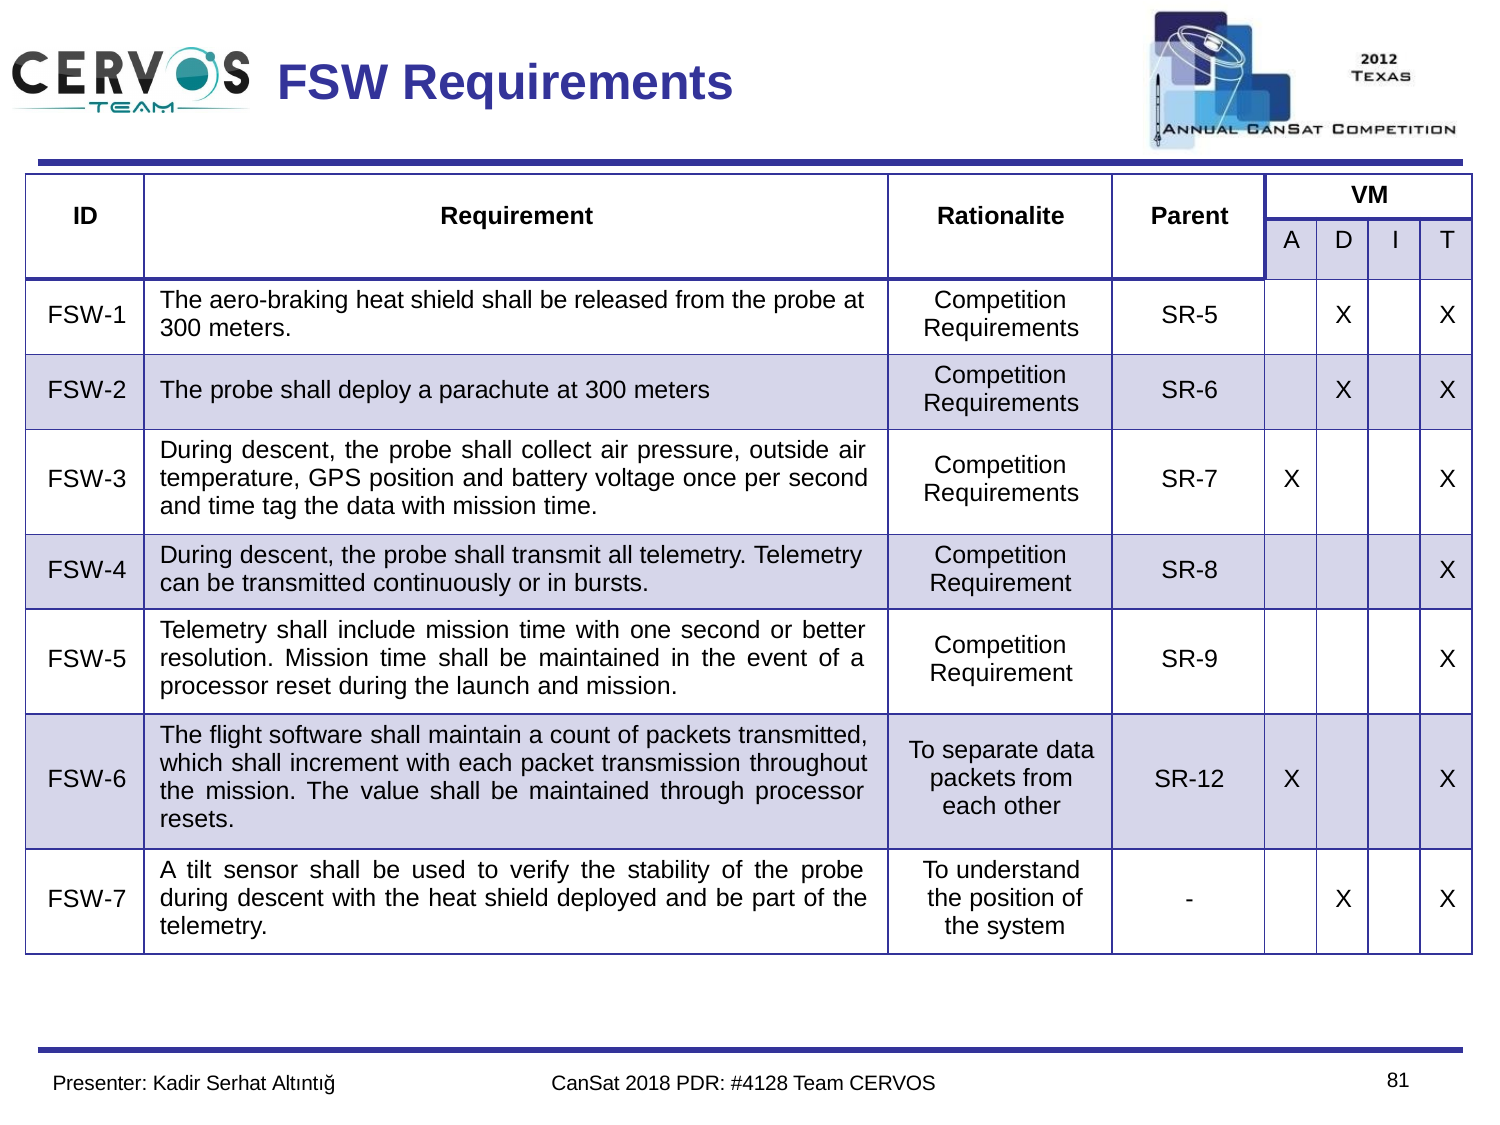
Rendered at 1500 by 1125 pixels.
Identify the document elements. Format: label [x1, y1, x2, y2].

text_box [1142, 1, 1458, 156]
table_cell [145, 715, 887, 848]
table_cell [1113, 610, 1264, 713]
table_cell [1113, 850, 1264, 953]
table_header [889, 175, 1111, 277]
table_cell [1317, 280, 1367, 354]
table_cell [1369, 221, 1419, 279]
table_cell [889, 430, 1111, 534]
table_cell [1317, 850, 1367, 953]
table_header [26, 175, 143, 277]
slide_number [1369, 1066, 1415, 1125]
table_cell [145, 610, 887, 713]
table_cell [889, 535, 1111, 608]
table_cell [1267, 221, 1316, 279]
table_cell [1317, 221, 1367, 279]
table_cell [26, 430, 143, 534]
table_cell [1421, 535, 1471, 608]
table_cell [1317, 430, 1367, 534]
table_cell [1113, 430, 1264, 534]
table_cell [1265, 280, 1316, 354]
table_cell [1421, 430, 1471, 534]
table_cell [1113, 355, 1264, 429]
table_header [1113, 175, 1263, 277]
table_cell [1369, 715, 1419, 848]
table_cell [145, 430, 887, 534]
text_box [12, 12, 251, 157]
table_cell [1369, 430, 1419, 534]
table_cell [1317, 610, 1367, 713]
table_cell [26, 850, 143, 953]
table_cell [26, 535, 143, 608]
table_cell [889, 281, 1111, 354]
table_cell [1421, 715, 1471, 848]
table_cell [1421, 355, 1471, 429]
table_cell [1317, 355, 1367, 429]
table_cell [145, 281, 887, 354]
table_cell [26, 355, 143, 429]
table_cell [145, 535, 887, 608]
table_cell [26, 281, 143, 354]
title [275, 47, 738, 173]
table_cell [26, 715, 143, 848]
table_cell [1113, 715, 1264, 848]
table_header [1267, 175, 1471, 217]
table_cell [1113, 281, 1264, 354]
table_cell [889, 715, 1111, 848]
table_cell [1265, 430, 1316, 534]
table_cell [1265, 850, 1316, 953]
table_cell [1369, 535, 1419, 608]
table_cell [1421, 610, 1471, 713]
table_cell [1369, 850, 1419, 953]
table_cell [145, 355, 887, 429]
table_cell [1421, 280, 1471, 354]
table_cell [26, 610, 143, 713]
table_cell [1369, 355, 1419, 429]
table_cell [1421, 850, 1471, 953]
footer [549, 1069, 951, 1125]
table_cell [1421, 221, 1471, 279]
table_cell [889, 610, 1111, 713]
table_cell [145, 850, 887, 953]
table_cell [1265, 355, 1316, 429]
table_cell [1317, 715, 1367, 848]
text_box [50, 1069, 347, 1095]
table_cell [1113, 535, 1264, 608]
table_cell [1369, 610, 1419, 713]
table_cell [889, 355, 1111, 429]
table_header [145, 175, 887, 277]
table_cell [1265, 610, 1316, 713]
table_cell [1317, 535, 1367, 608]
table_cell [1369, 280, 1419, 354]
table_cell [1265, 715, 1316, 848]
table_cell [889, 850, 1111, 953]
table_cell [1265, 535, 1316, 608]
